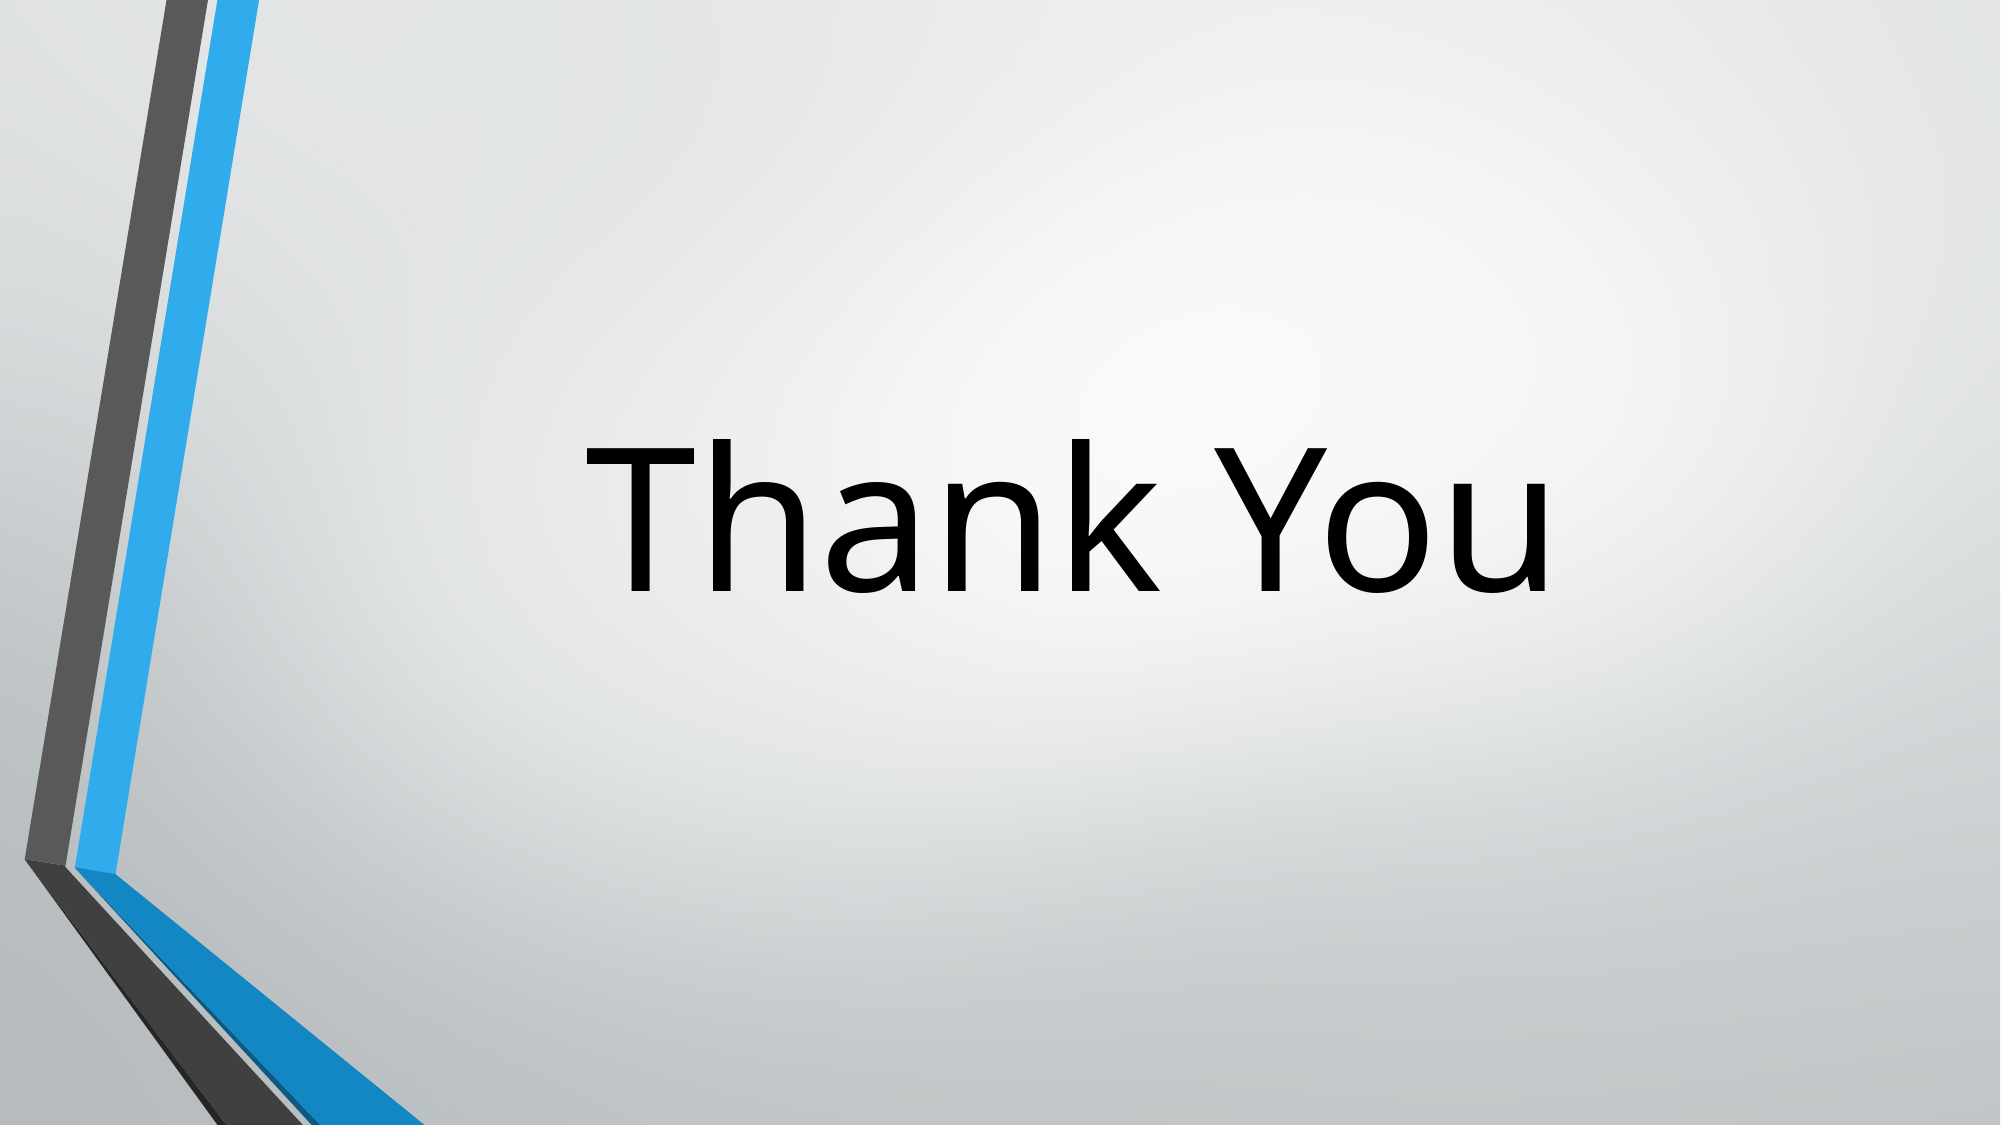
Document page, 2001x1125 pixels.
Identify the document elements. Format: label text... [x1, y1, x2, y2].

title Thank You [433, 367, 1714, 655]
